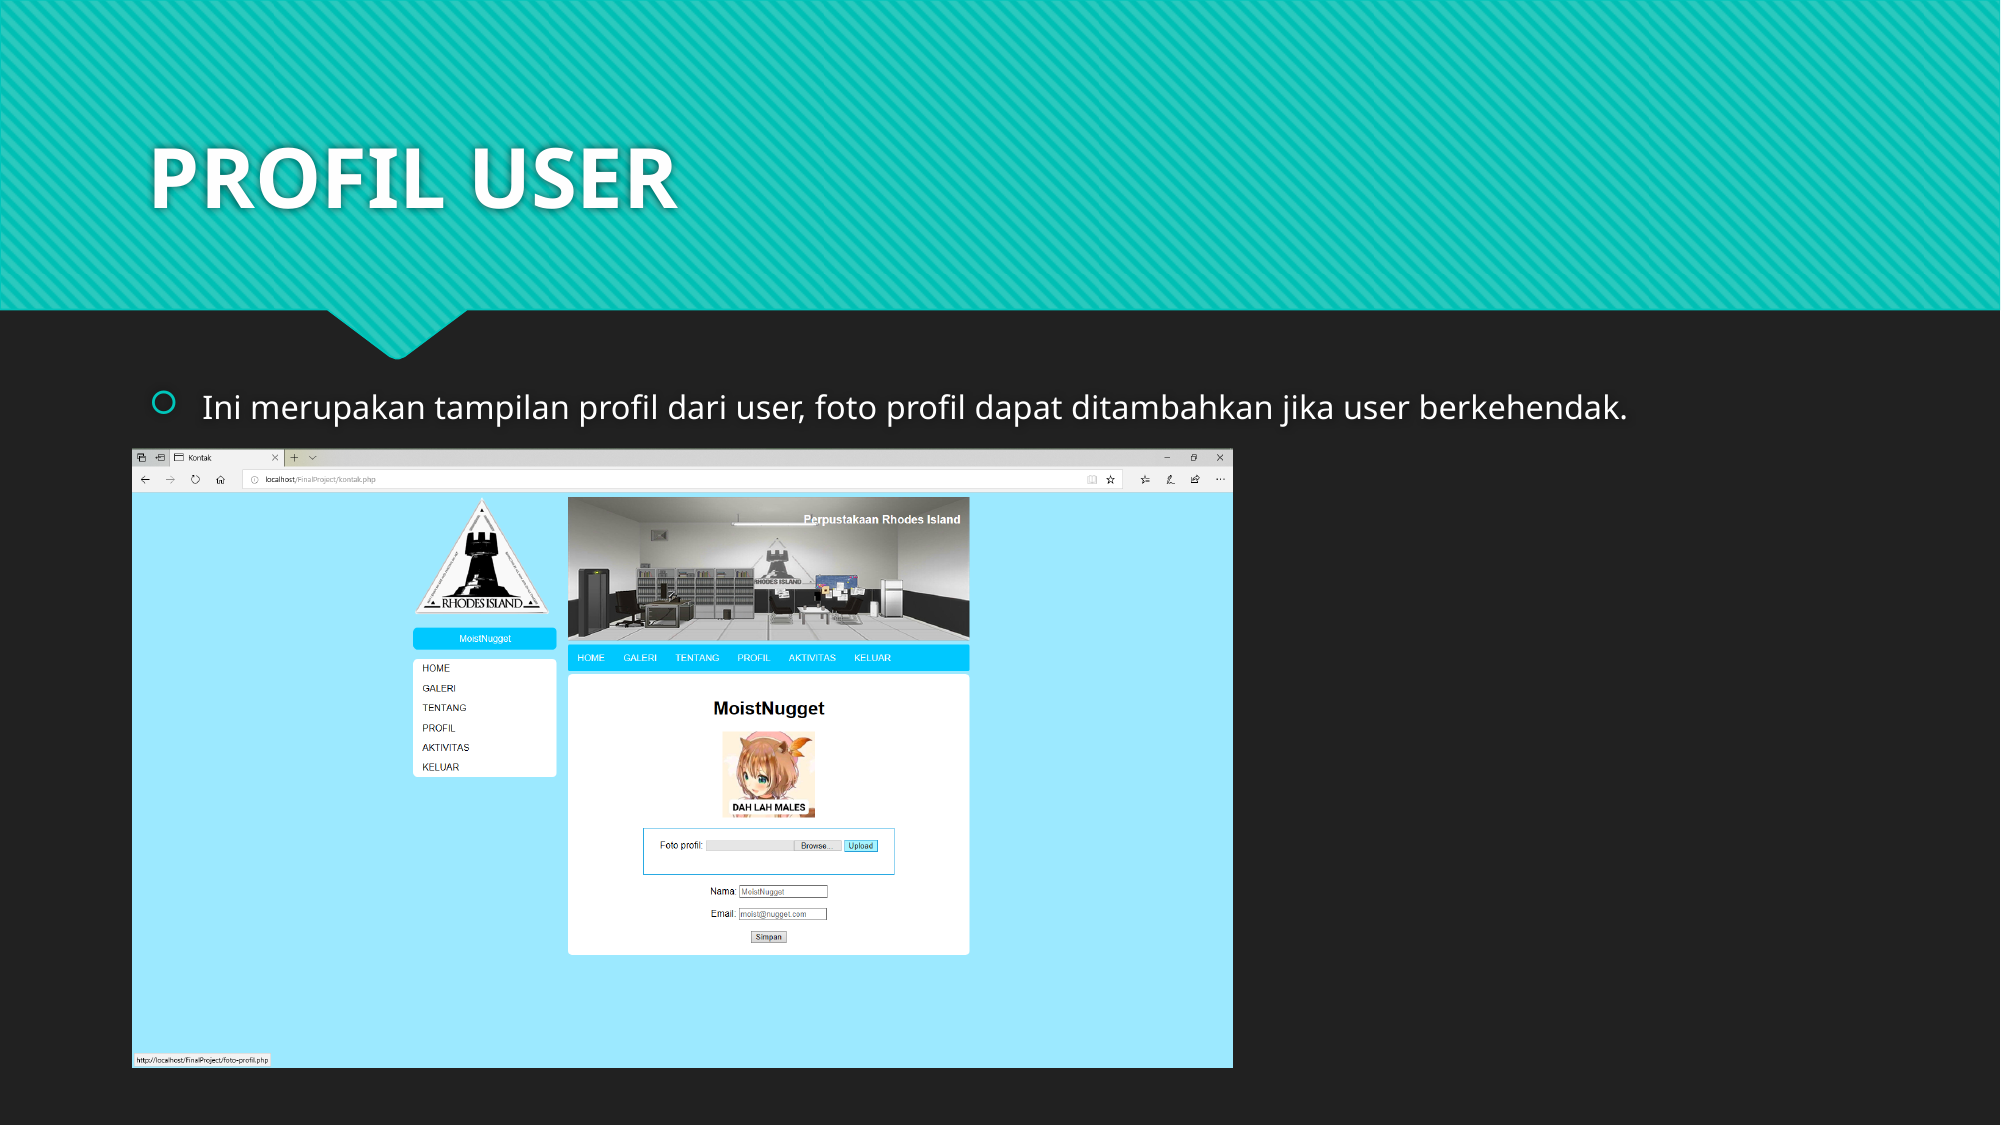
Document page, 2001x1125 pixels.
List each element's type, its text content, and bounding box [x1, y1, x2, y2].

list Ini merupakan tampilan profil dari user, foto profil dapat ditambahkan jika user berkehendak. [134, 364, 1866, 449]
picture [132, 448, 1234, 1068]
title PROFIL USER [132, 73, 1868, 233]
